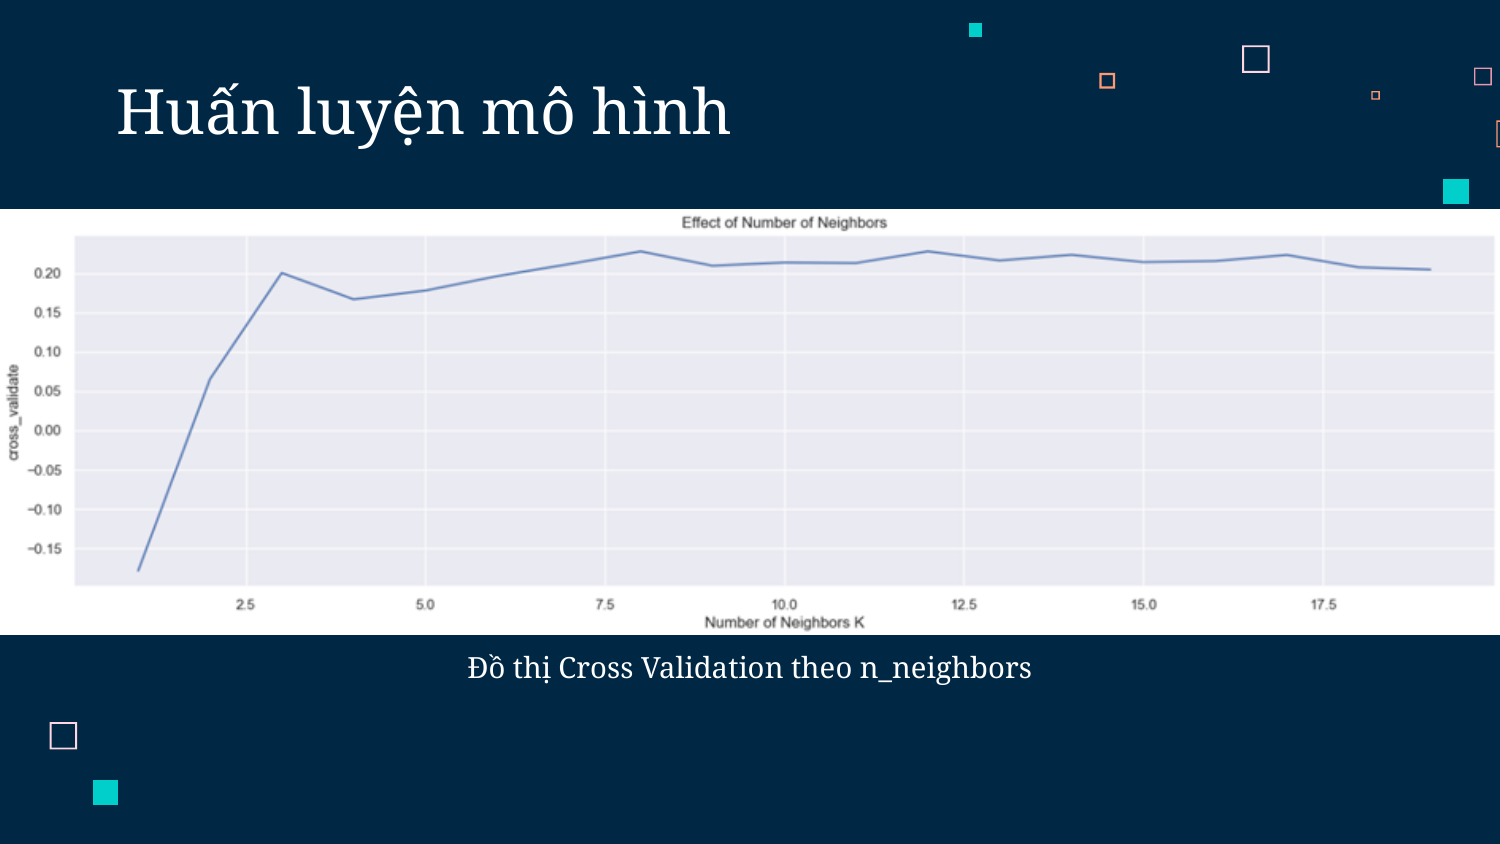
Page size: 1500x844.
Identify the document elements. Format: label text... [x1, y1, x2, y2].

picture [0, 208, 1500, 635]
text_box Đồ thị Cross Validation theo n_neighbors [401, 644, 1098, 700]
title Huấn luyện mô hình [101, 67, 878, 163]
